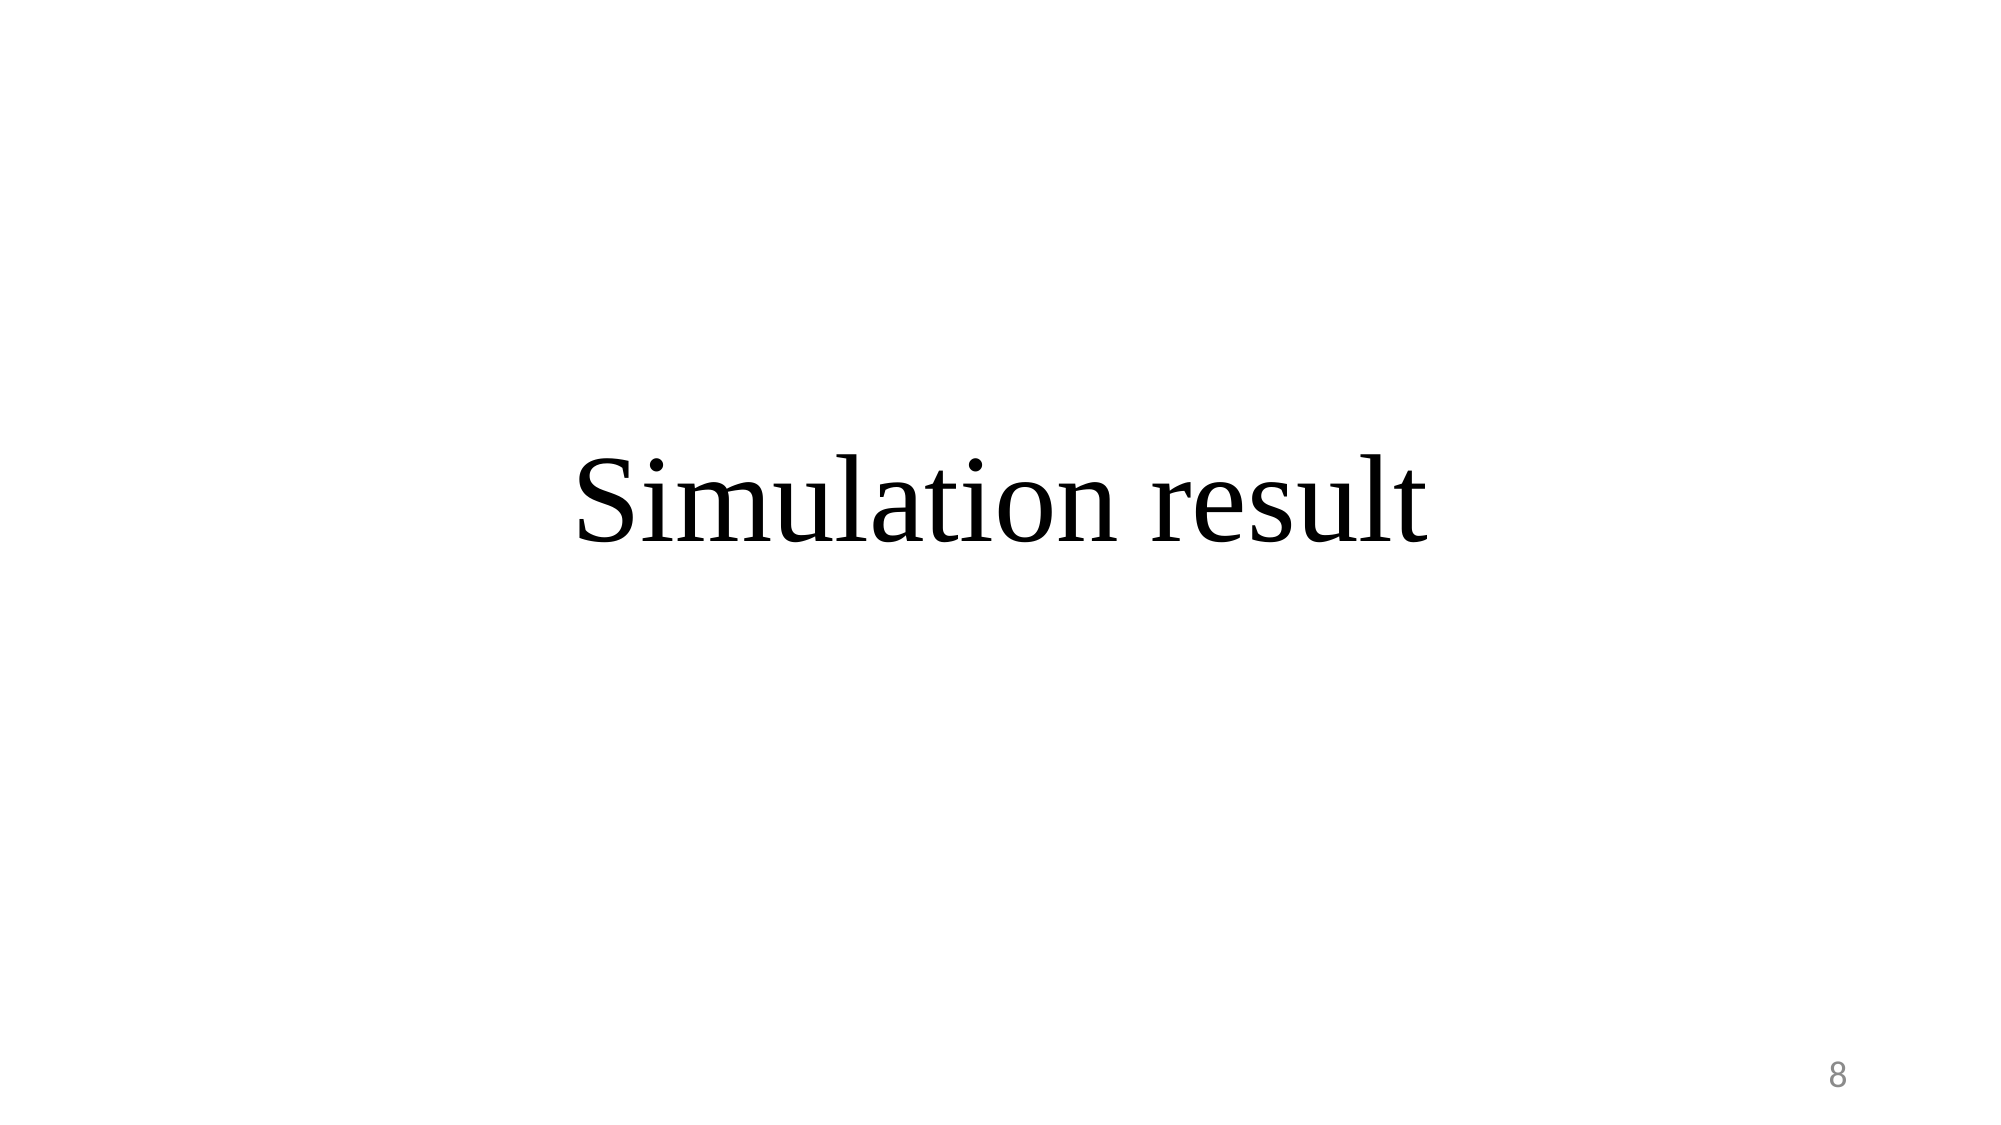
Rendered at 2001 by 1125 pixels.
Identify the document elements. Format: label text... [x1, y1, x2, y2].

slide_number 8 [1412, 1042, 1863, 1103]
title Simulation result [249, 184, 1750, 576]
